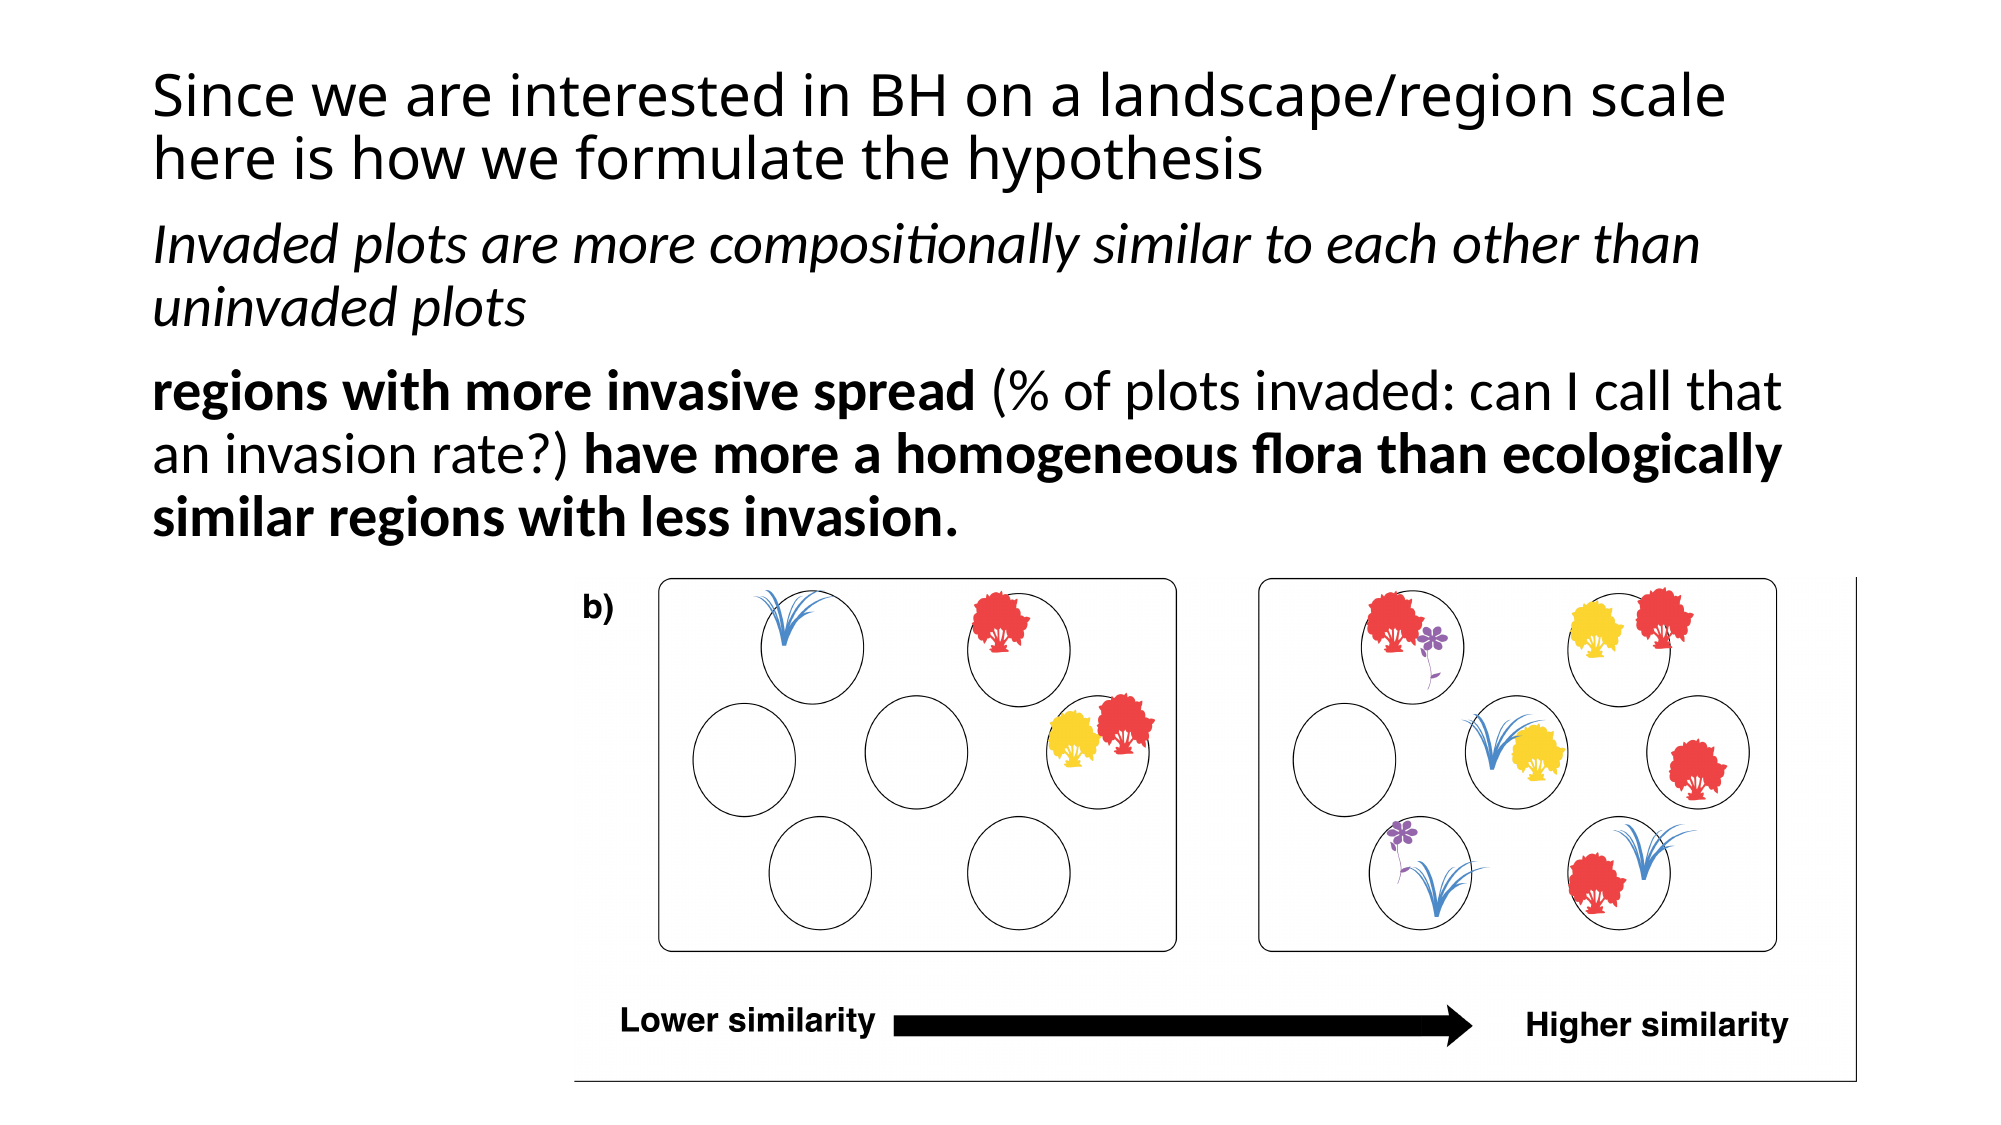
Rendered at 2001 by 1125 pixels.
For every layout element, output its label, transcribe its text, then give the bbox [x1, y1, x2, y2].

title Since we are interested in BH on a landscape/region scale here is how we formulate the hypothesis [137, 20, 1863, 205]
list Invaded plots are more compositionally similar to each other than uninvaded plots regions with more invasive spread (% of plots invaded: can I call that an invasion rate?) have more a homogeneous flora than ecologically similar regions with less invasion. [137, 205, 1863, 920]
picture [574, 577, 1863, 1125]
